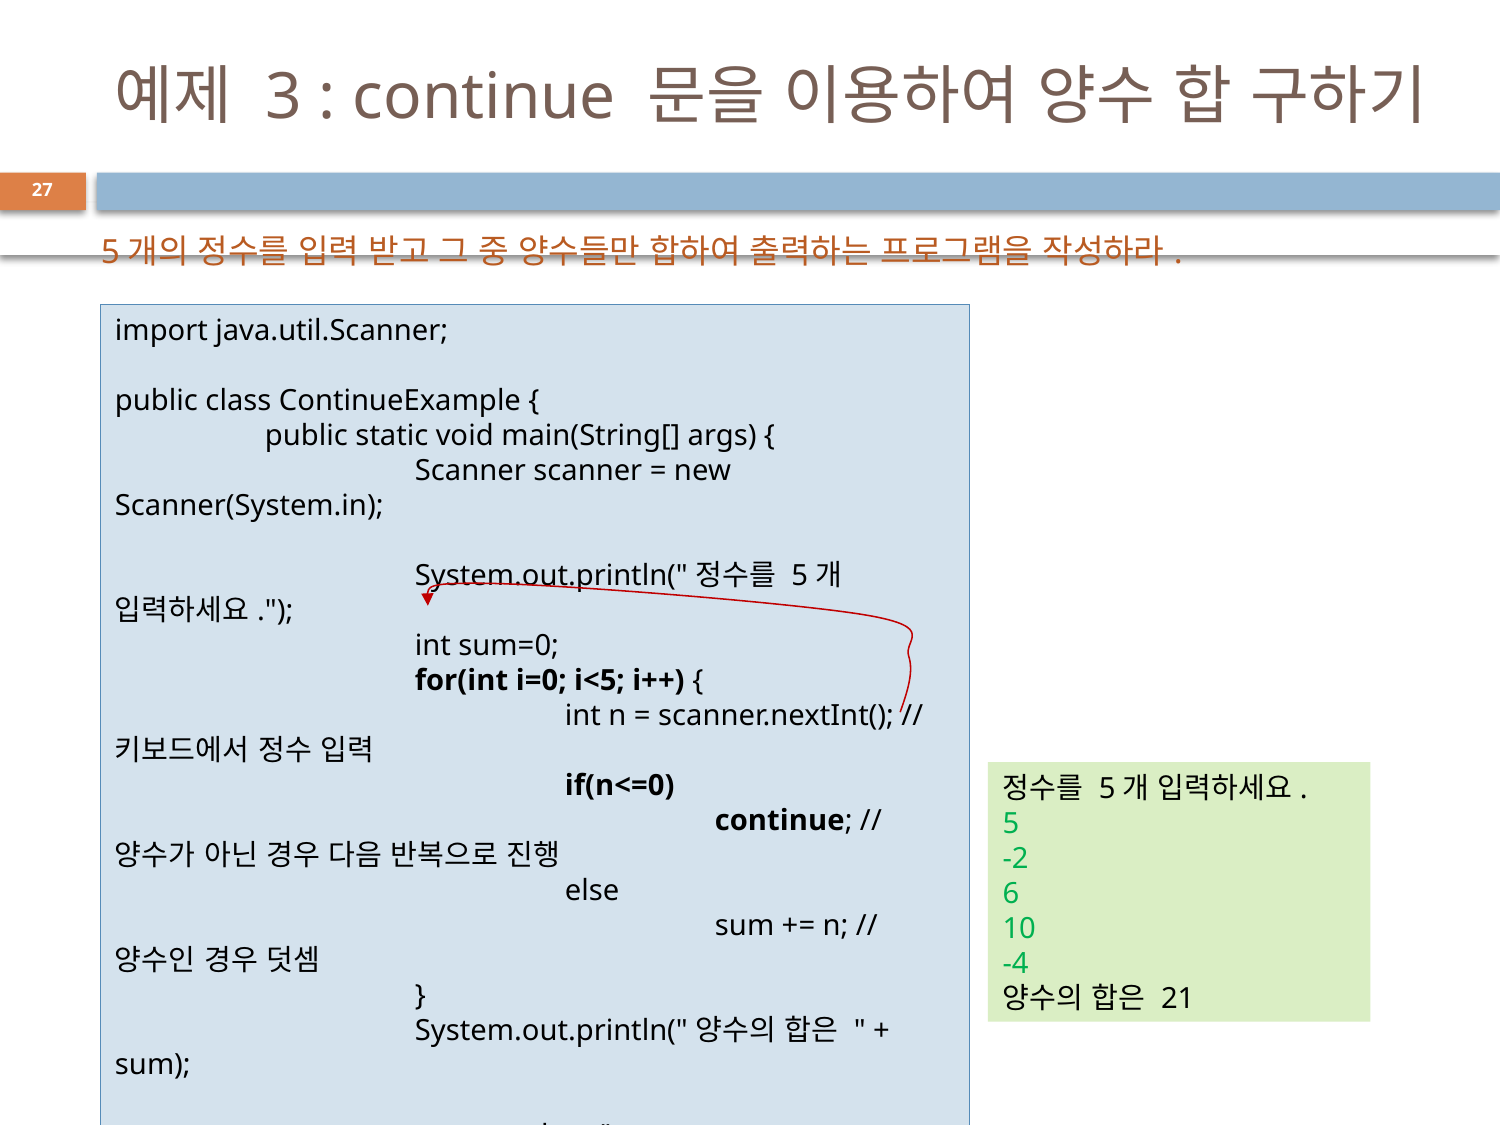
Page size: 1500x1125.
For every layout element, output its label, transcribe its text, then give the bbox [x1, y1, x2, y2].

text_box import java.util.Scanner; public class ContinueExample { public static void main(String[] args) { Scanner scanner = new Scanner(System.in); System.out.println("정수를 5개 입력하세요."); int sum=0; for(int i=0; i<5; i++) { int n = scanner.nextInt(); // 키보드에서 정수 입력 if(n<=0) continue; // 양수가 아닌 경우 다음 반복으로 진행 else sum += n; // 양수인 경우 덧셈 } System.out.println("양수의 합은 " + sum); scanner.close(); } } [100, 304, 970, 1125]
text_box 5개의 정수를 입력 받고 그 중 양수들만 합하여 출력하는 프로그램을 작성하라. [85, 222, 1369, 278]
text_box 정수를 5개 입력하세요. 5 -2 6 10 -4 양수의 합은 21 [987, 762, 1371, 1022]
text_box [421, 581, 914, 713]
text_box [0, 0, 1500, 75]
slide_number 27 [0, 170, 87, 211]
title 예제 3 : continue 문을 이용하여 양수 합 구하기 [100, 75, 1495, 149]
